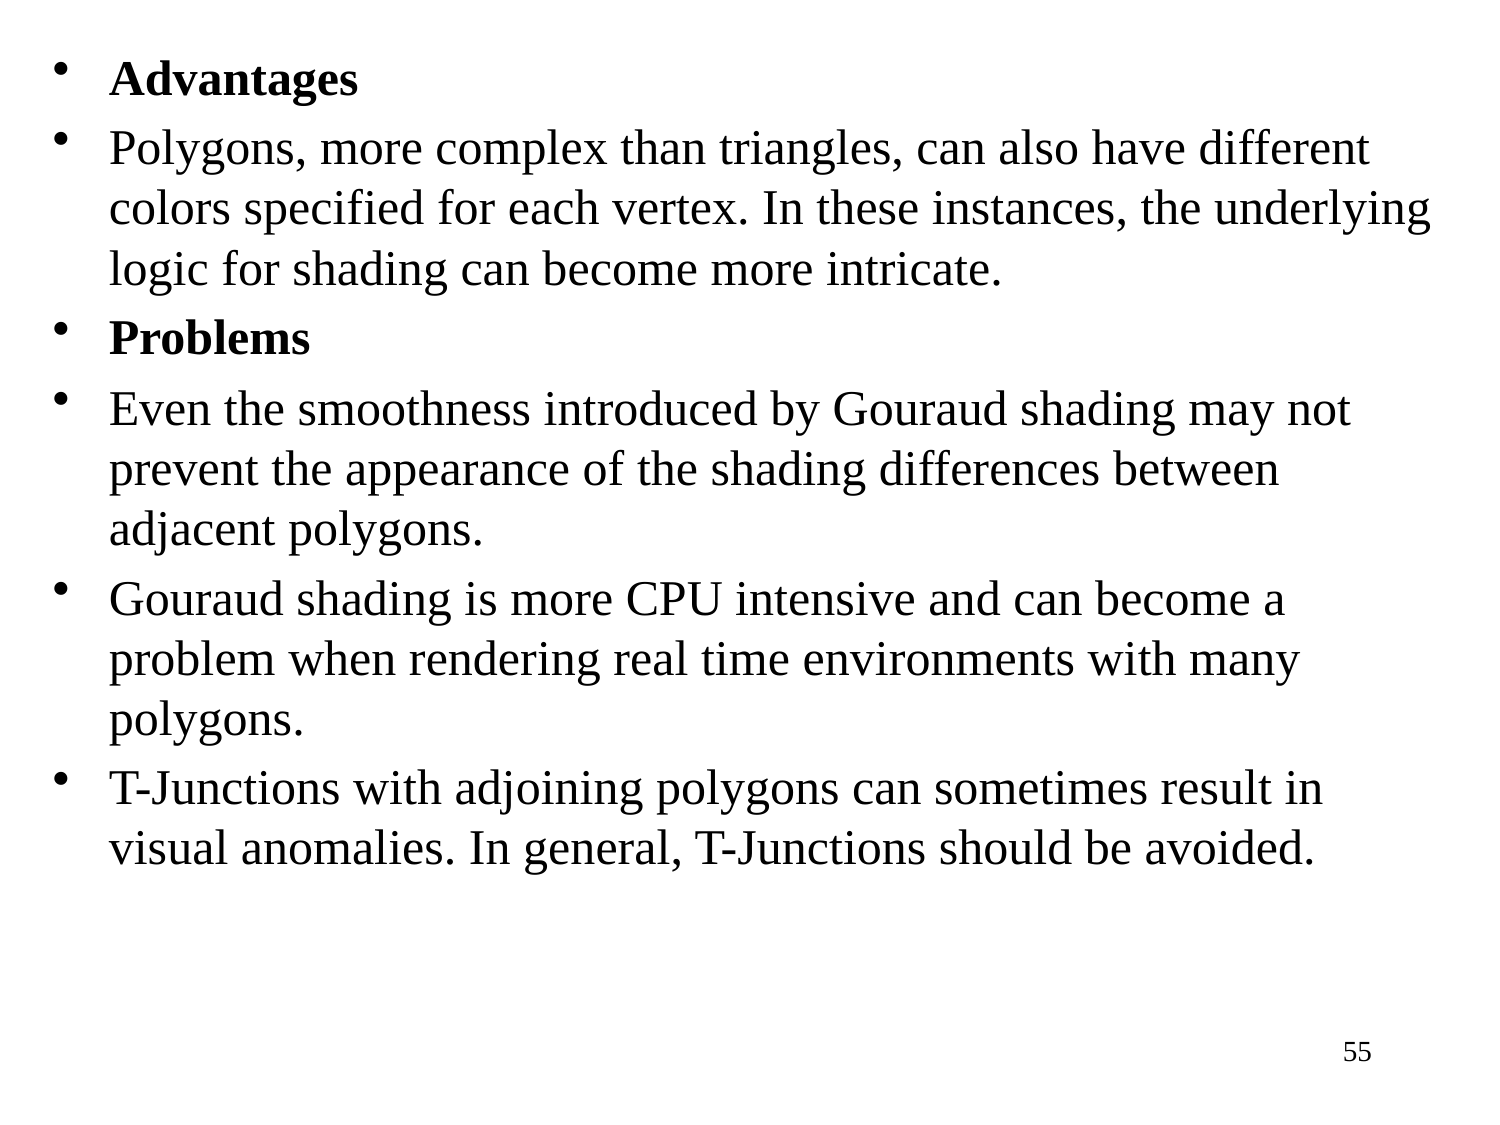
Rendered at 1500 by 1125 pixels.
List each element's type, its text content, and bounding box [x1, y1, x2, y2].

slide_number 55 [1074, 1024, 1388, 1101]
list Advantages Polygons, more complex than triangles, can also have different colors specified for each vertex. In these instances, the underlying logic for shading can become more intricate. Problems Even the smoothness introduced by Gouraud shading may not prevent the appearance of the shading differences between adjacent polygons. Gouraud shading is more CPU intensive and can become a problem when rendering real time environments with many polygons. T-Junctions with adjoining polygons can sometimes result in visual anomalies. In general, T-Junctions should be avoided. [37, 37, 1463, 1000]
